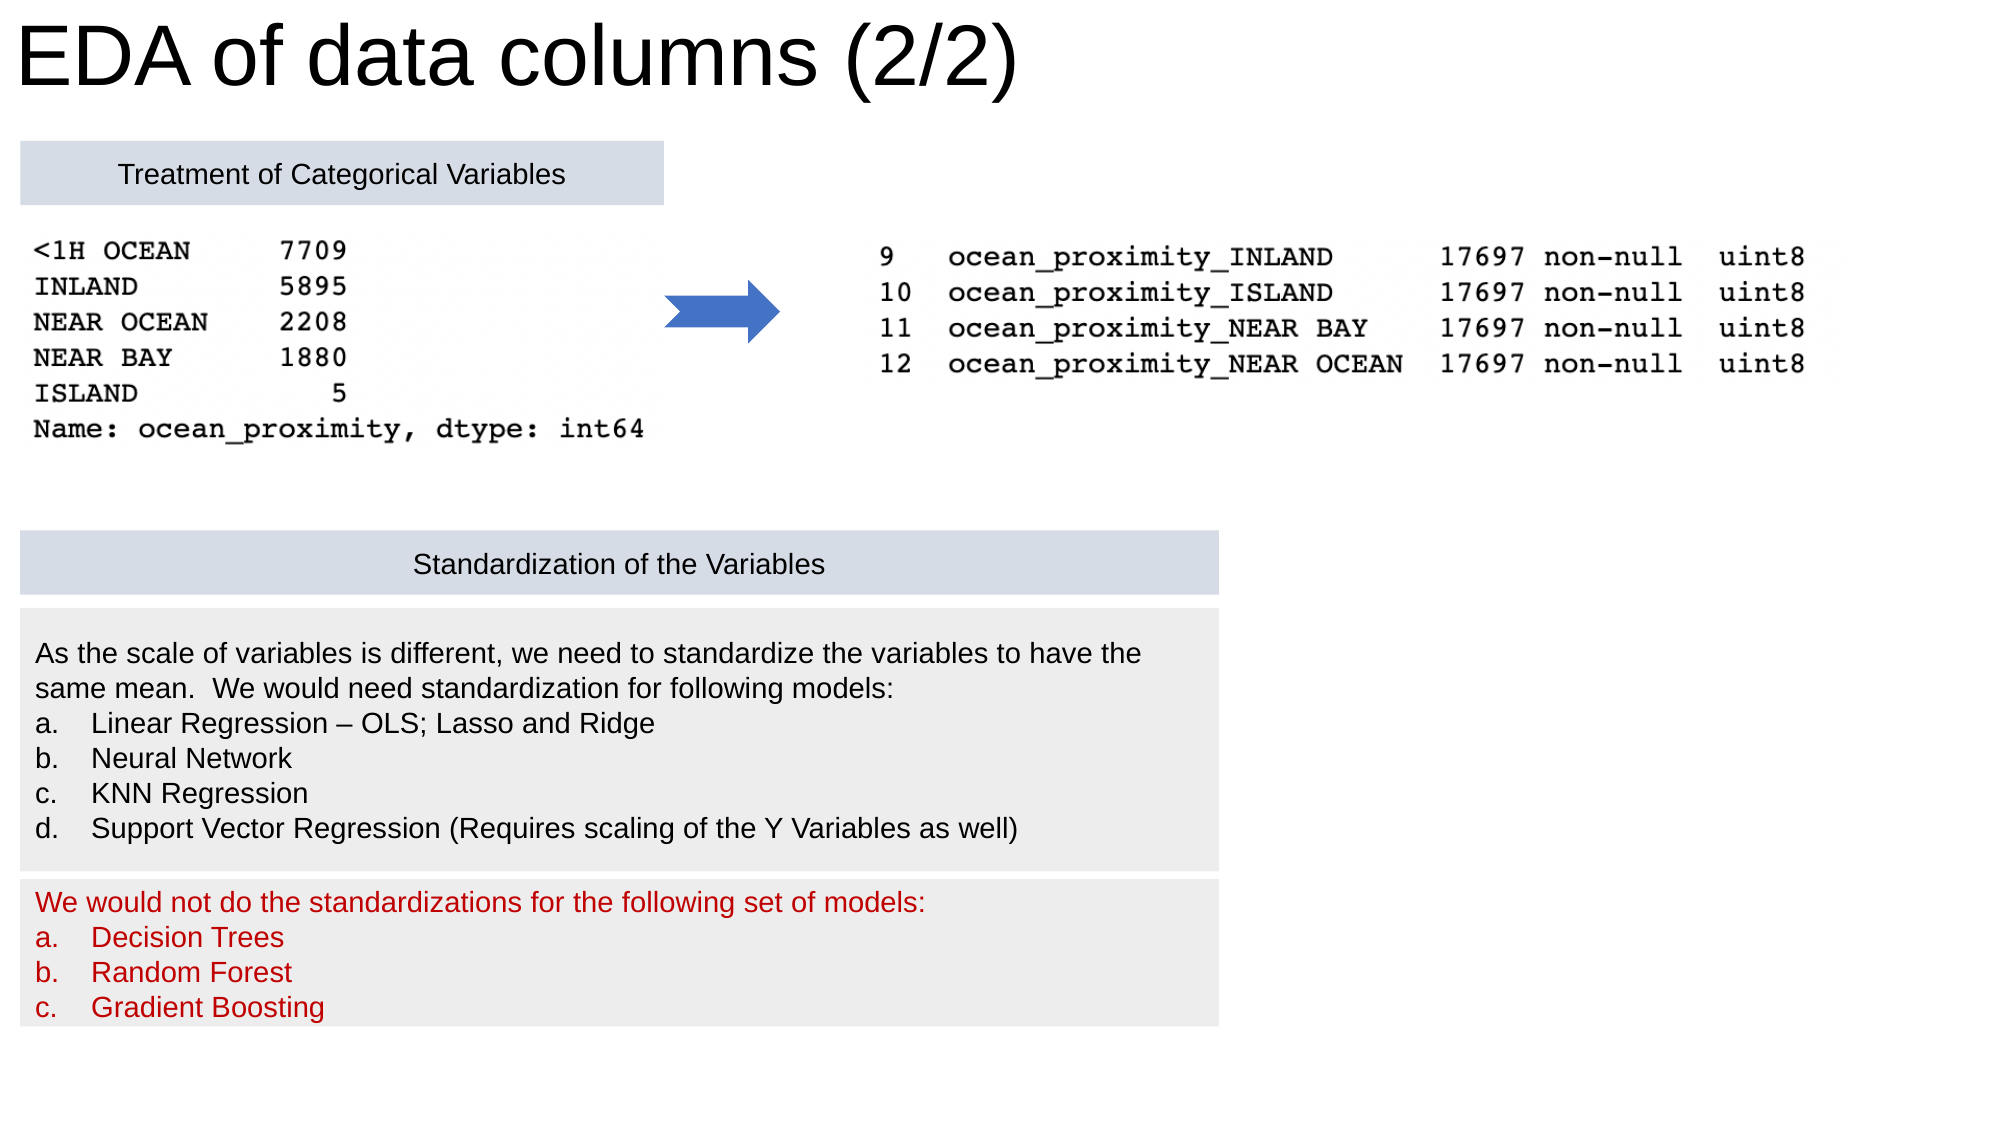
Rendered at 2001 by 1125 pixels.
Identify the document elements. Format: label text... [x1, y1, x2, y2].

text_box As the scale of variables is different, we need to standardize the variables to have the same mean. We would need standardization for following models: Linear Regression – OLS; Lasso and Ridge Neural Network KNN Regression Support Vector Regression (Requires scaling of the Y Variables as well) [19, 607, 1220, 872]
text_box We would not do the standardizations for the following set of models: Decision Trees Random Forest Gradient Boosting [19, 878, 1220, 1027]
picture [862, 237, 1848, 386]
picture [20, 233, 664, 453]
text_box Treatment of Categorical Variables [19, 140, 665, 206]
text_box Standardization of the Variables [19, 529, 1220, 596]
text_box [664, 277, 782, 346]
title EDA of data columns (2/2) [0, 3, 1725, 112]
